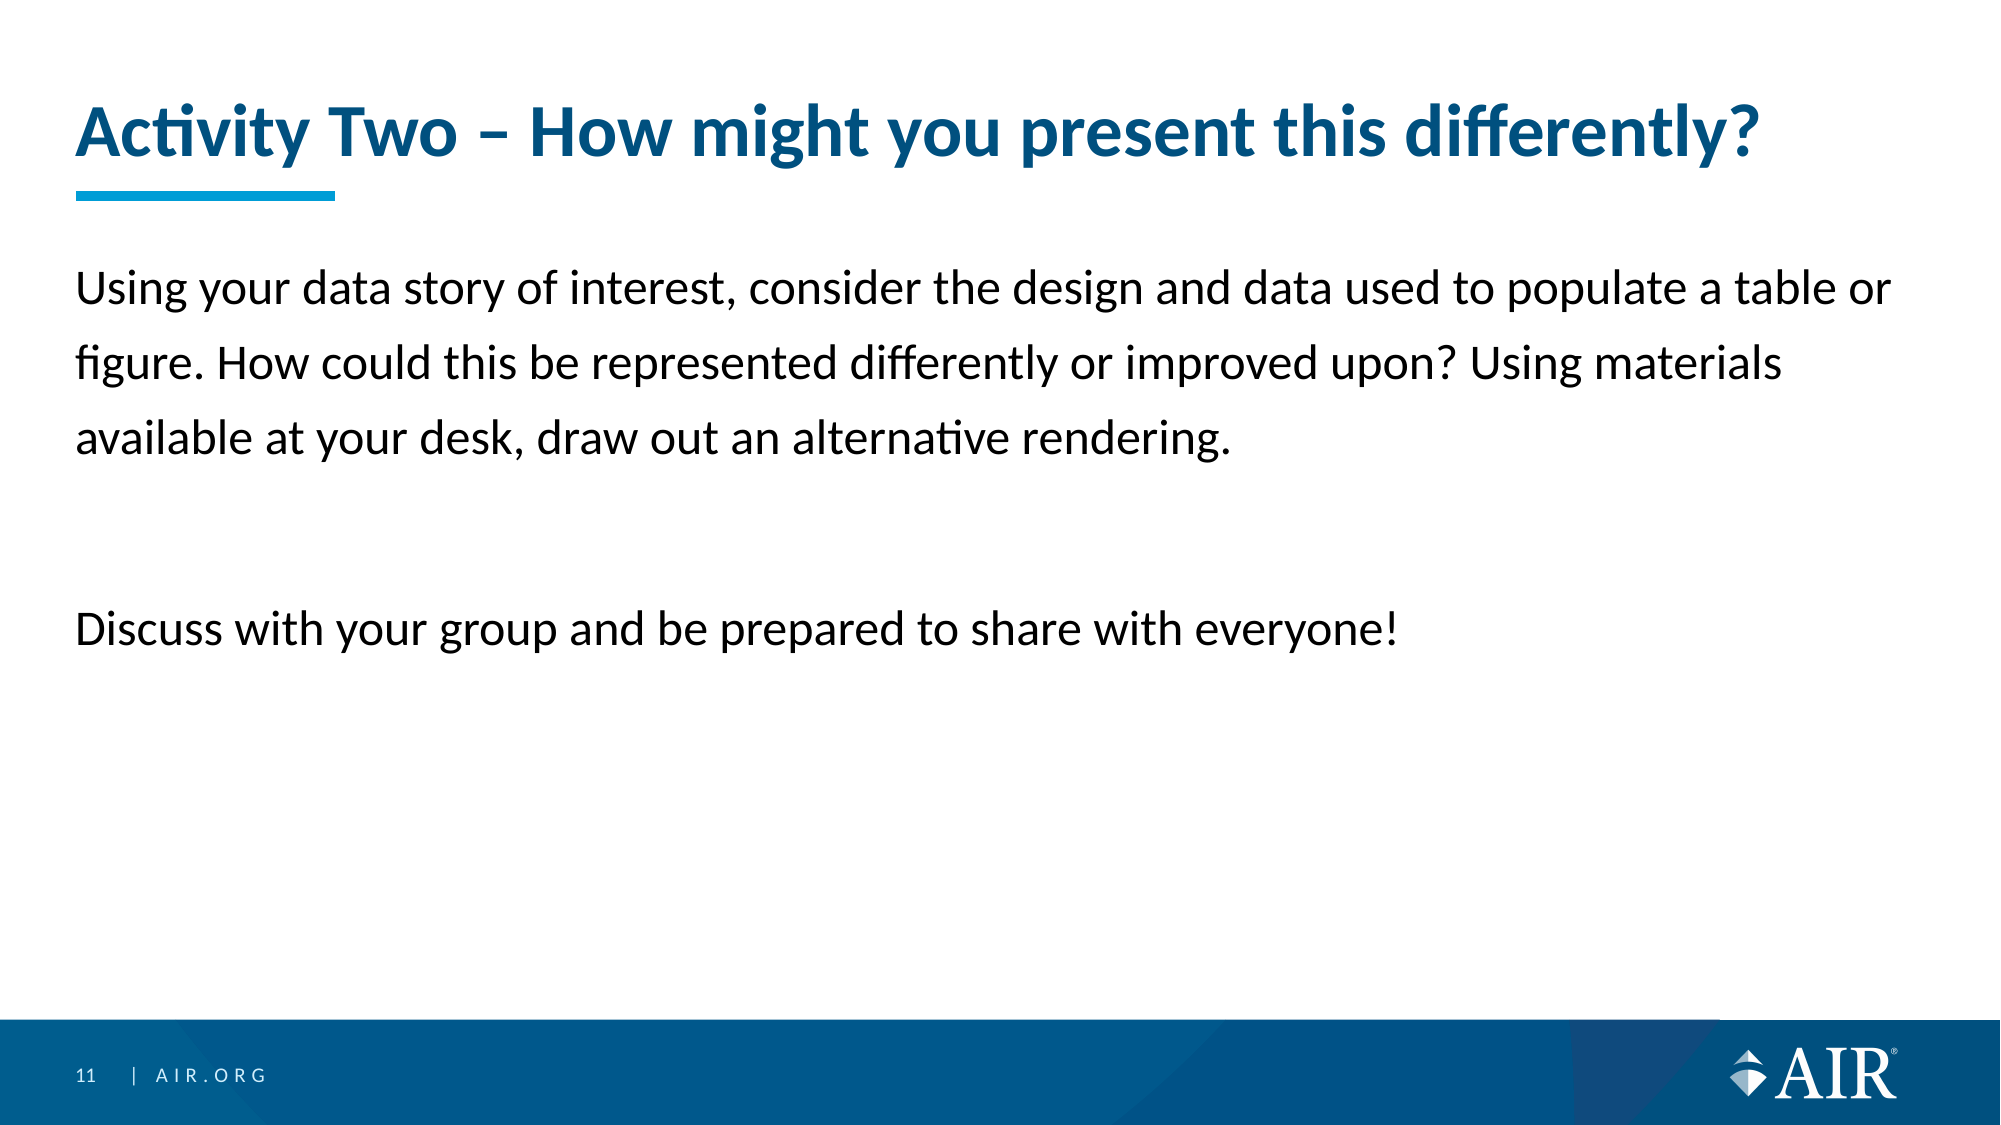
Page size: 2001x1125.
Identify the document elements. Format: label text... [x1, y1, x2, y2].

title Activity Two – How might you present this differently? [75, 0, 1925, 173]
list Using your data story of interest, consider the design and data used to populate a table or figure. How could this be represented differently or improved upon? Using materials available at your desk, draw out an alternative rendering. Discuss with your group and be prepared to share with everyone! [75, 239, 1925, 987]
picture [1728, 1046, 1899, 1100]
slide_number 11 [75, 1043, 525, 1104]
